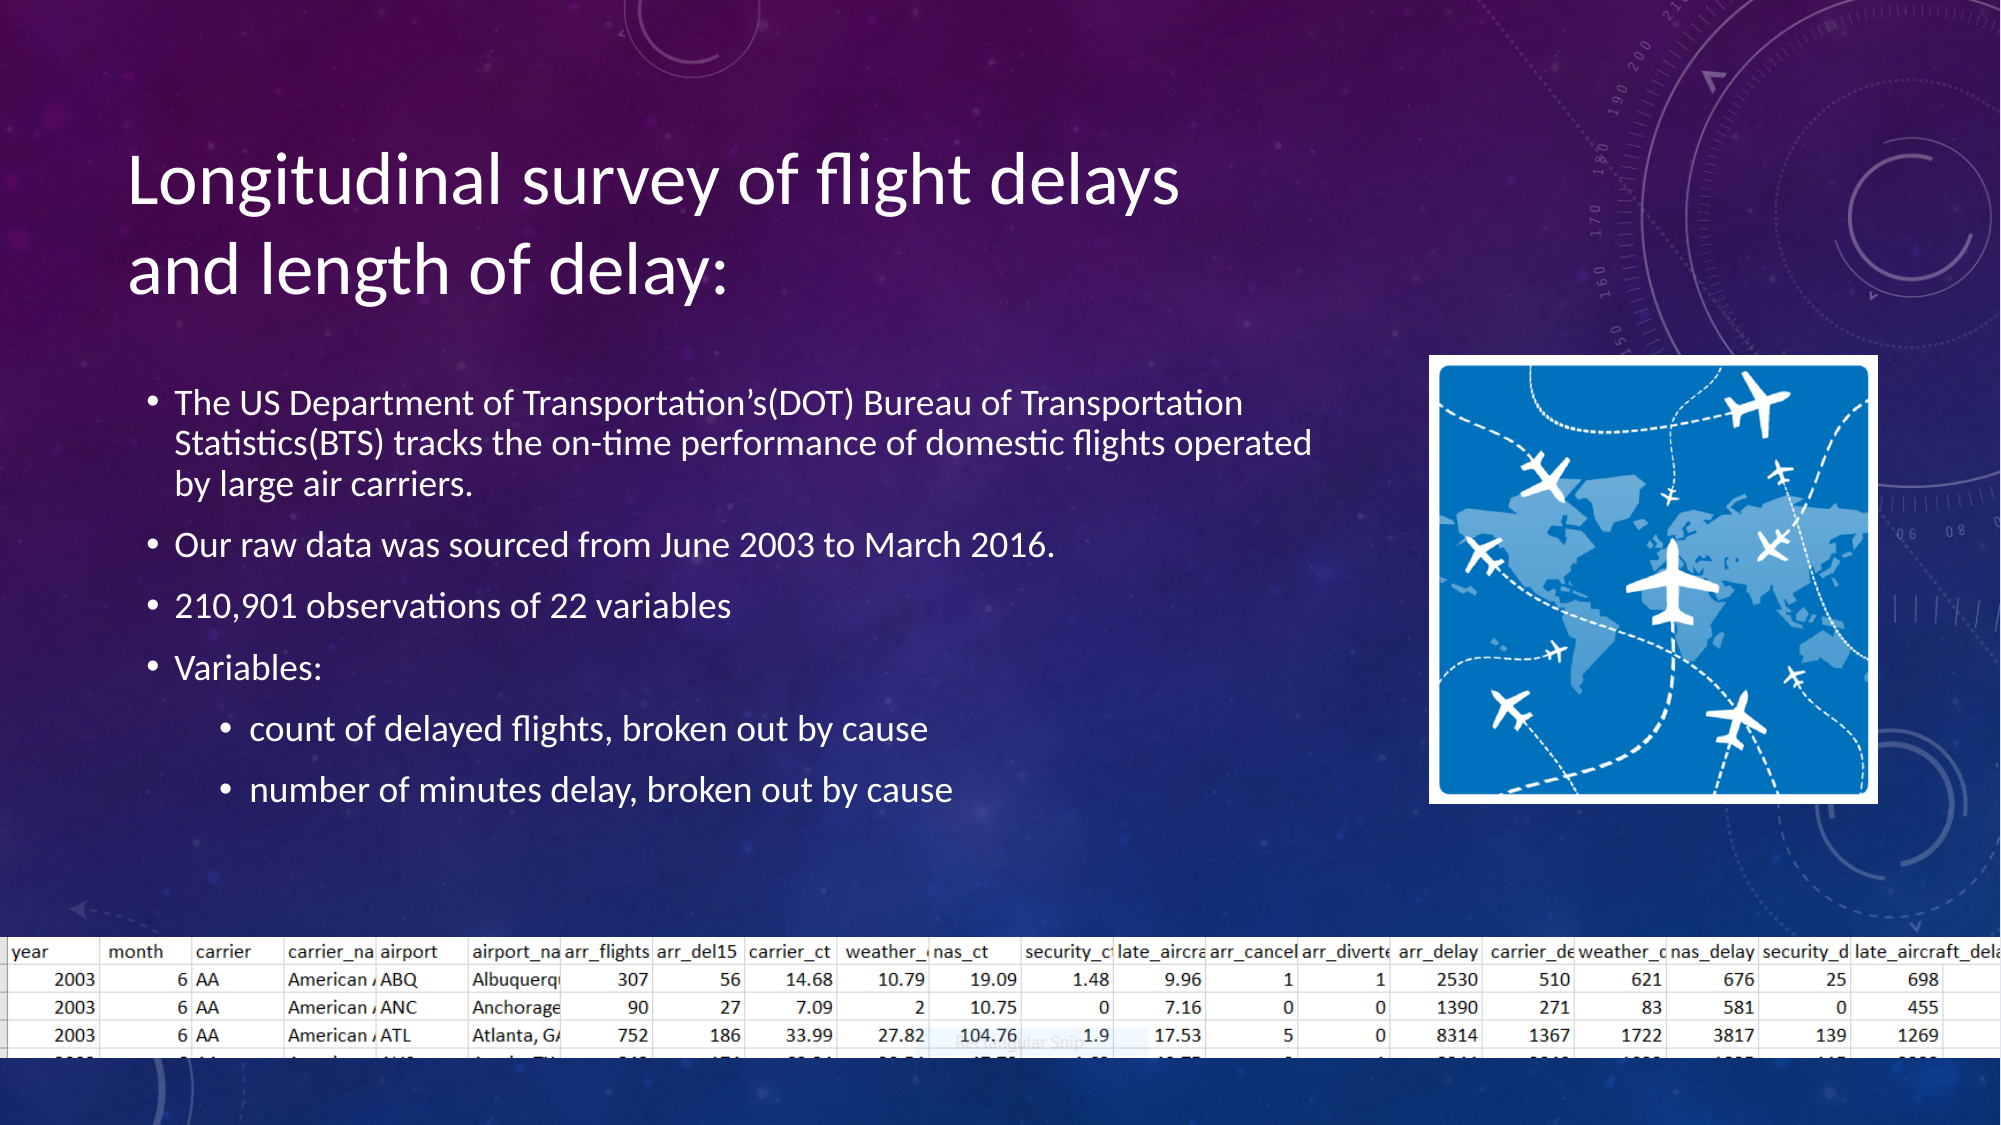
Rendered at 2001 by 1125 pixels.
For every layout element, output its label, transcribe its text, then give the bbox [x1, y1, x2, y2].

title Longitudinal survey of flight delays and length of delay: [112, 99, 1775, 339]
picture [0, 0, 2001, 1125]
list The US Department of Transportation’s(DOT) Bureau of Transportation Statistics(BTS) tracks the on-time performance of domestic flights operated by large air carriers. Our raw data was sourced from June 2003 to March 2016. 210,901 observations of 22 variables Variables: count of delayed flights, broken out by cause number of minutes delay, broken out by cause [112, 319, 1332, 919]
